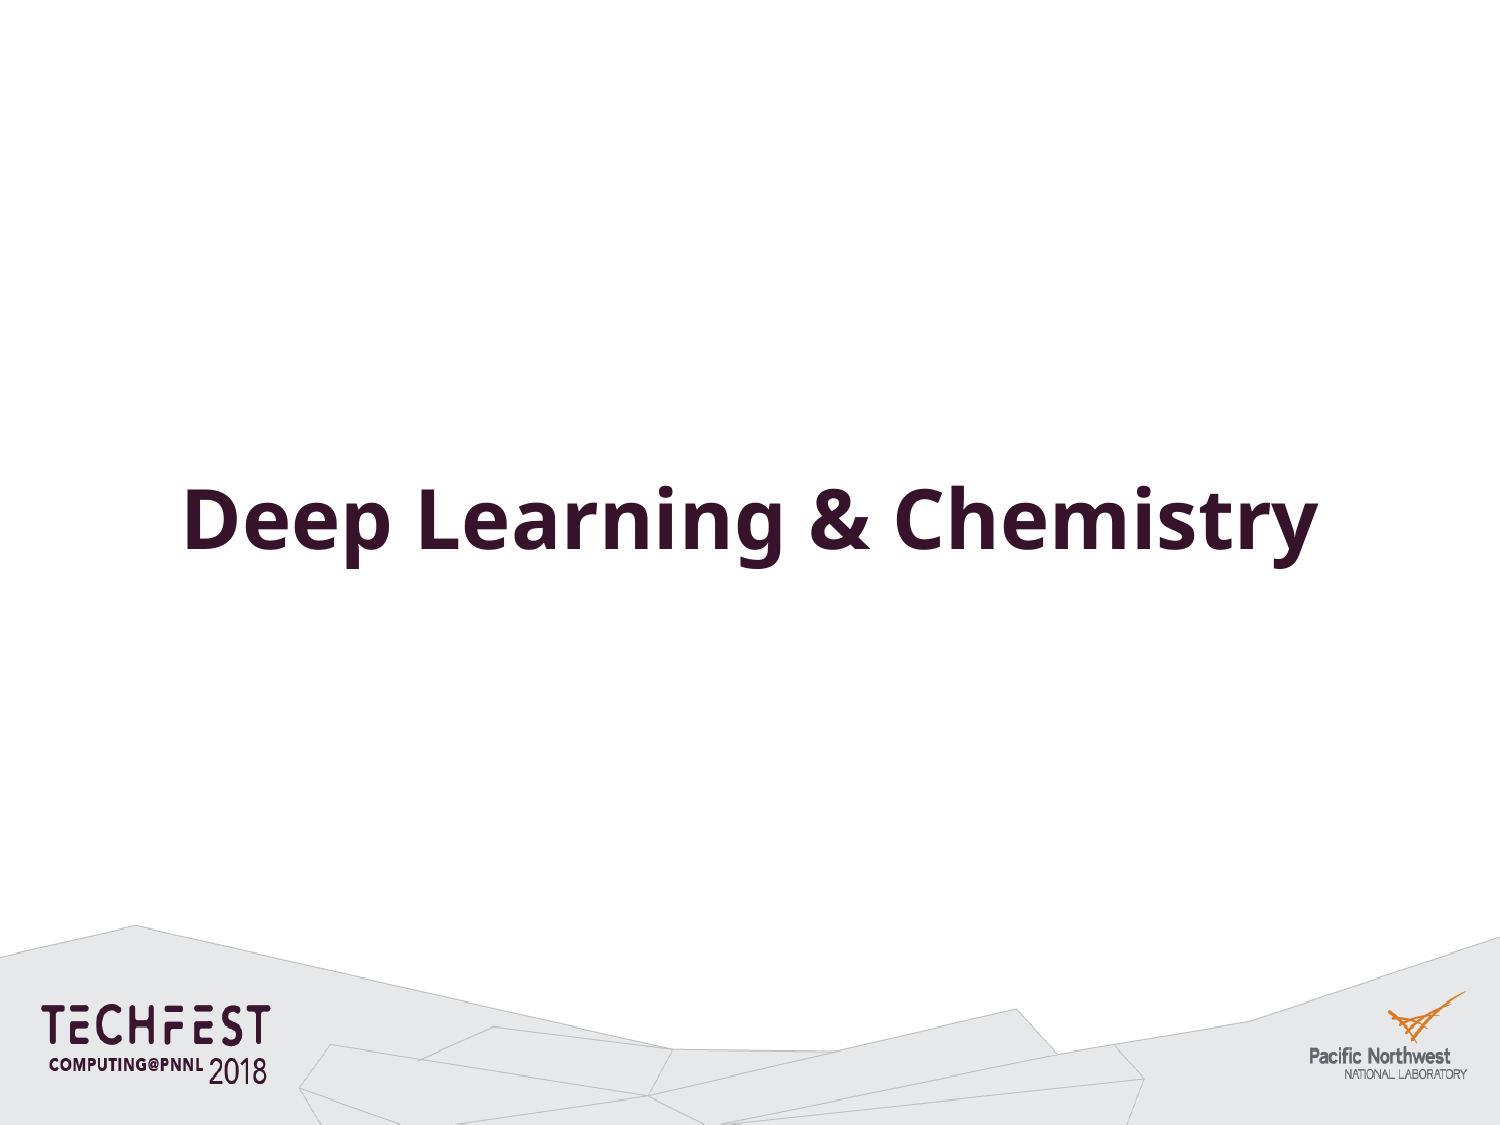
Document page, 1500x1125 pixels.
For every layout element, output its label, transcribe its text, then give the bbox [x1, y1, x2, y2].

title Deep Learning & Chemistry [50, 458, 1451, 575]
picture [0, 0, 1500, 1125]
